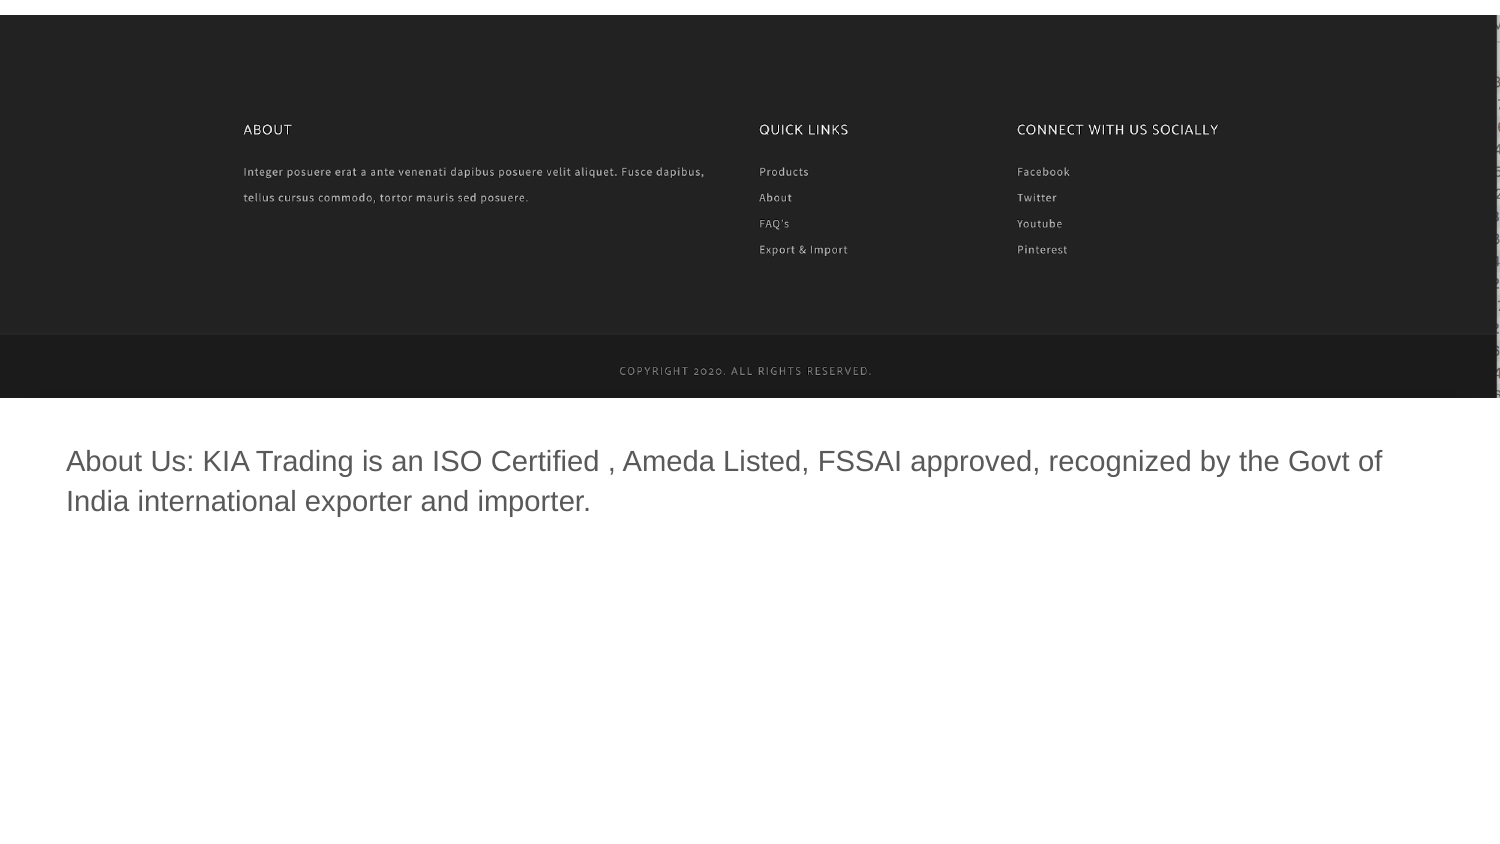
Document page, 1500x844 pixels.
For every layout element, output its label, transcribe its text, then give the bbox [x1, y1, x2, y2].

list About Us: KIA Trading is an ISO Certified , Ameda Listed, FSSAI approved, recognized by the Govt of India international exporter and importer. [51, 421, 1449, 750]
picture [0, 15, 1500, 398]
